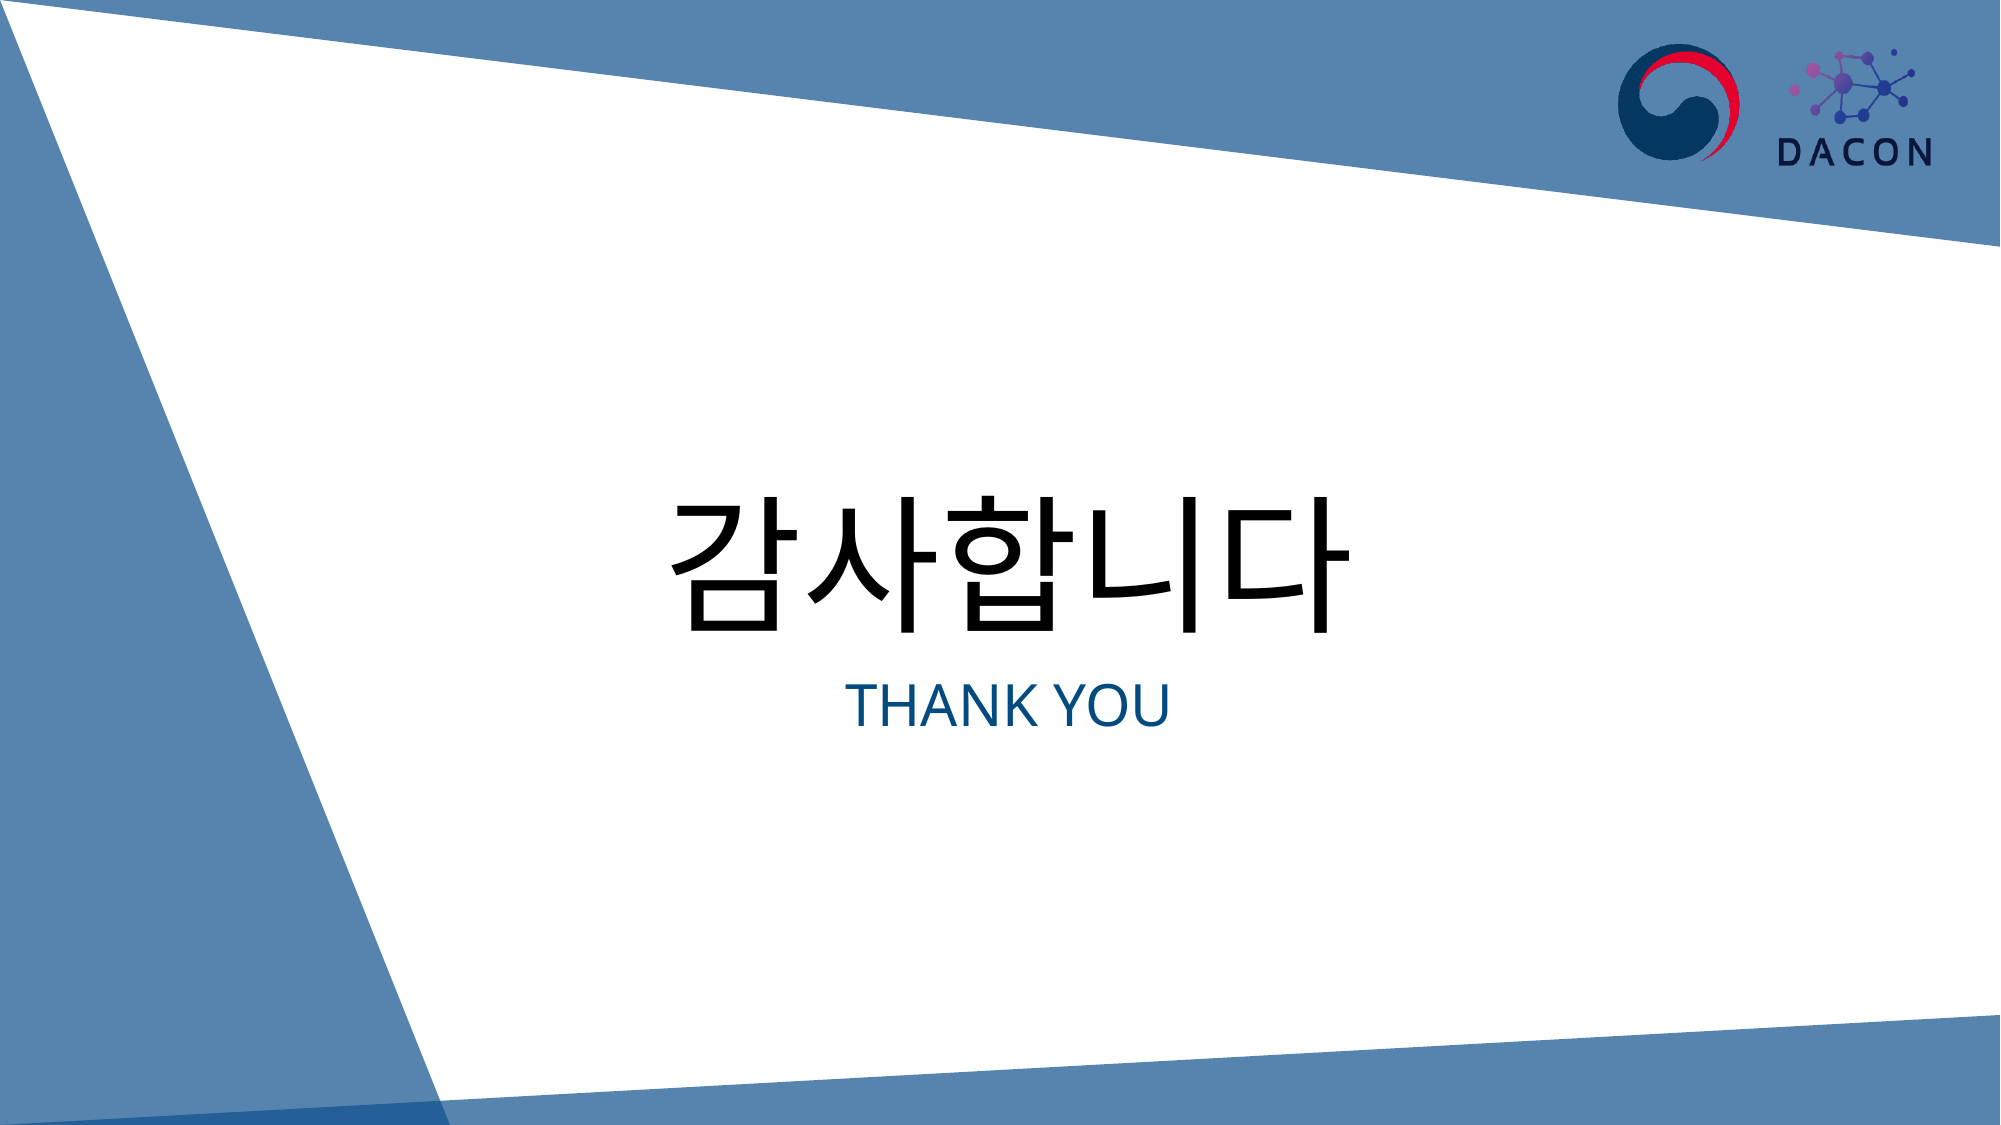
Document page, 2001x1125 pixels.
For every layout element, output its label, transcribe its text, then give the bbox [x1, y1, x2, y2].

picture [1775, 28, 1934, 169]
picture [1617, 41, 1740, 164]
text_box THANK YOU [772, 660, 1246, 746]
text_box [2, 0, 2000, 248]
text_box [0, 1013, 2000, 1125]
text_box [0, 0, 441, 1123]
text_box 감사합니다 [480, 463, 1539, 659]
